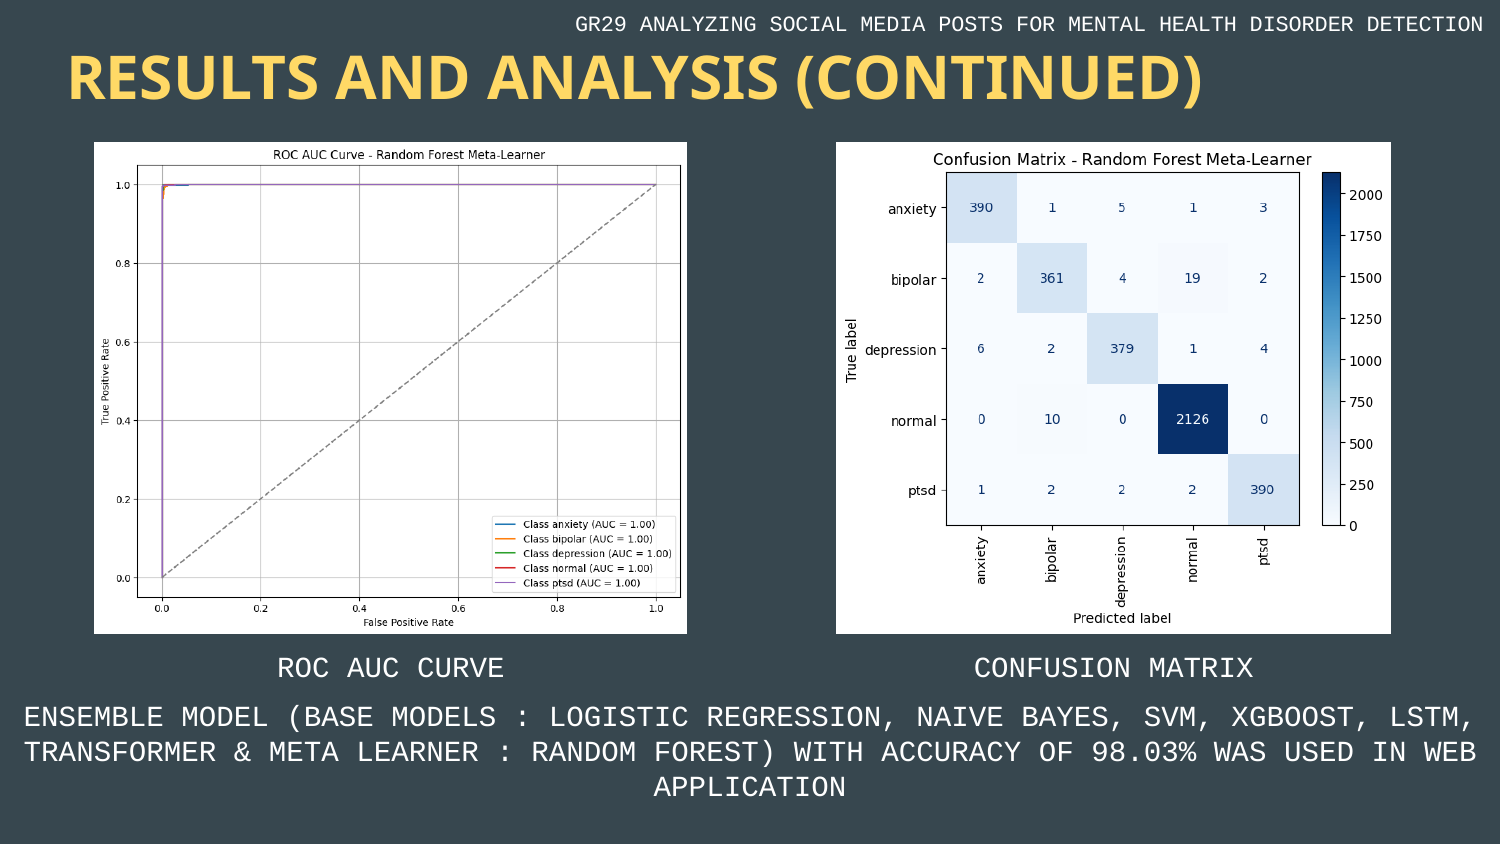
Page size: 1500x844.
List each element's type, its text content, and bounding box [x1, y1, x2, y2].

text_box GR29 ANALYZING SOCIAL MEDIA POSTS FOR MENTAL HEALTH DISORDER DETECTION [467, 0, 1500, 49]
title RESULTS AND ANALYSIS (CONTINUED) [51, 23, 1449, 118]
text_box CONFUSION MATRIX [913, 641, 1314, 682]
text_box ROC AUC CURVE [260, 641, 521, 682]
text_box ENSEMBLE MODEL (BASE MODELS : LOGISTIC REGRESSION, NAIVE BAYES, SVM, XGBOOST, LSTM, TRANSFORMER & META LEARNER : RANDOM FOREST) WITH ACCURACY OF 98.03% WAS USED IN WEB APPLICATION [0, 682, 1500, 811]
picture [836, 142, 1391, 634]
picture [94, 142, 688, 634]
